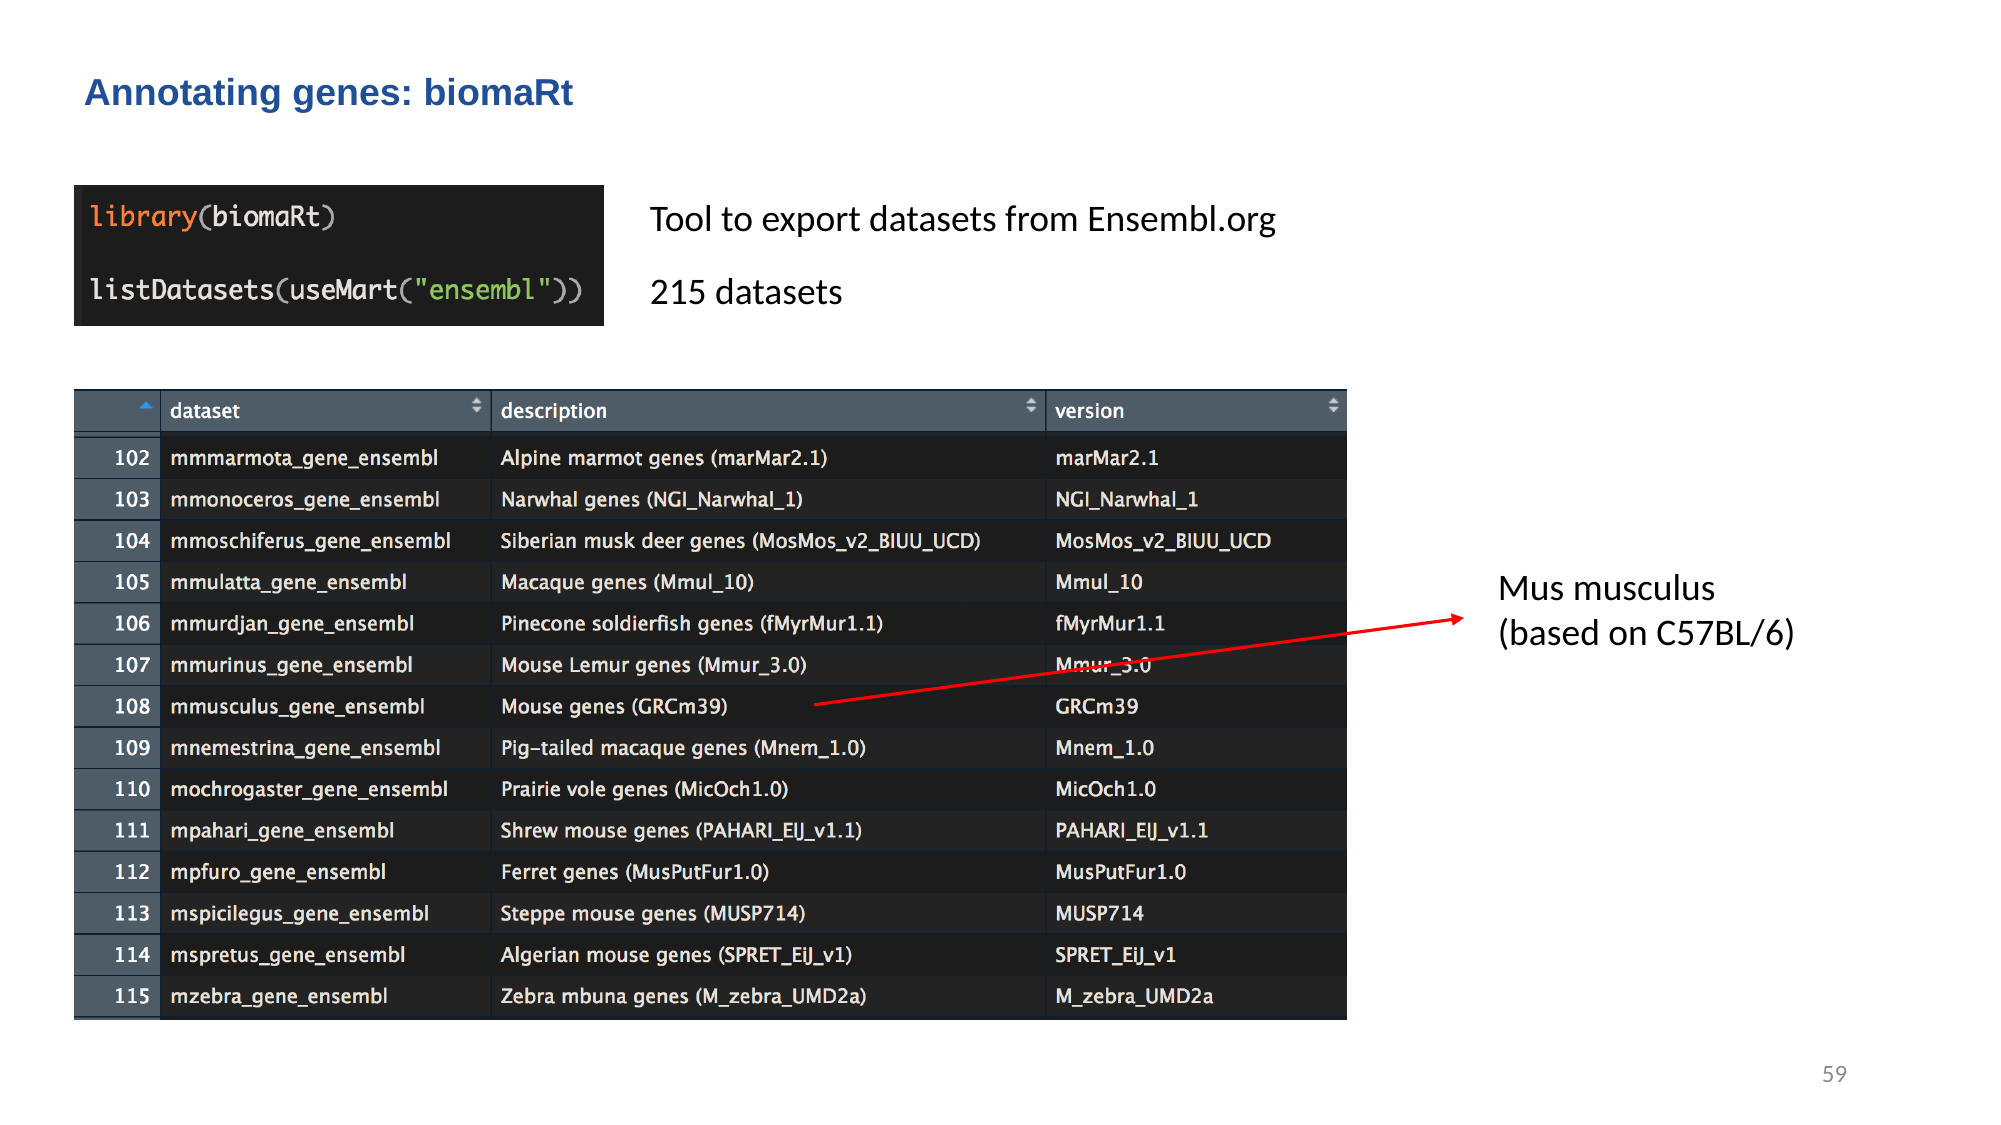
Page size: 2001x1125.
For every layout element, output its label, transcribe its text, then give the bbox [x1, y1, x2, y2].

text_box Annotating genes: biomaRt [69, 60, 1559, 121]
text_box Mus musculus (based on C57BL/6) [1483, 555, 1842, 661]
picture [74, 389, 1347, 1020]
picture [74, 185, 604, 326]
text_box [813, 617, 1465, 705]
slide_number 59 [1412, 1042, 1863, 1103]
text_box 215 datasets [635, 259, 994, 320]
text_box Tool to export datasets from Ensembl.org [635, 186, 1693, 246]
